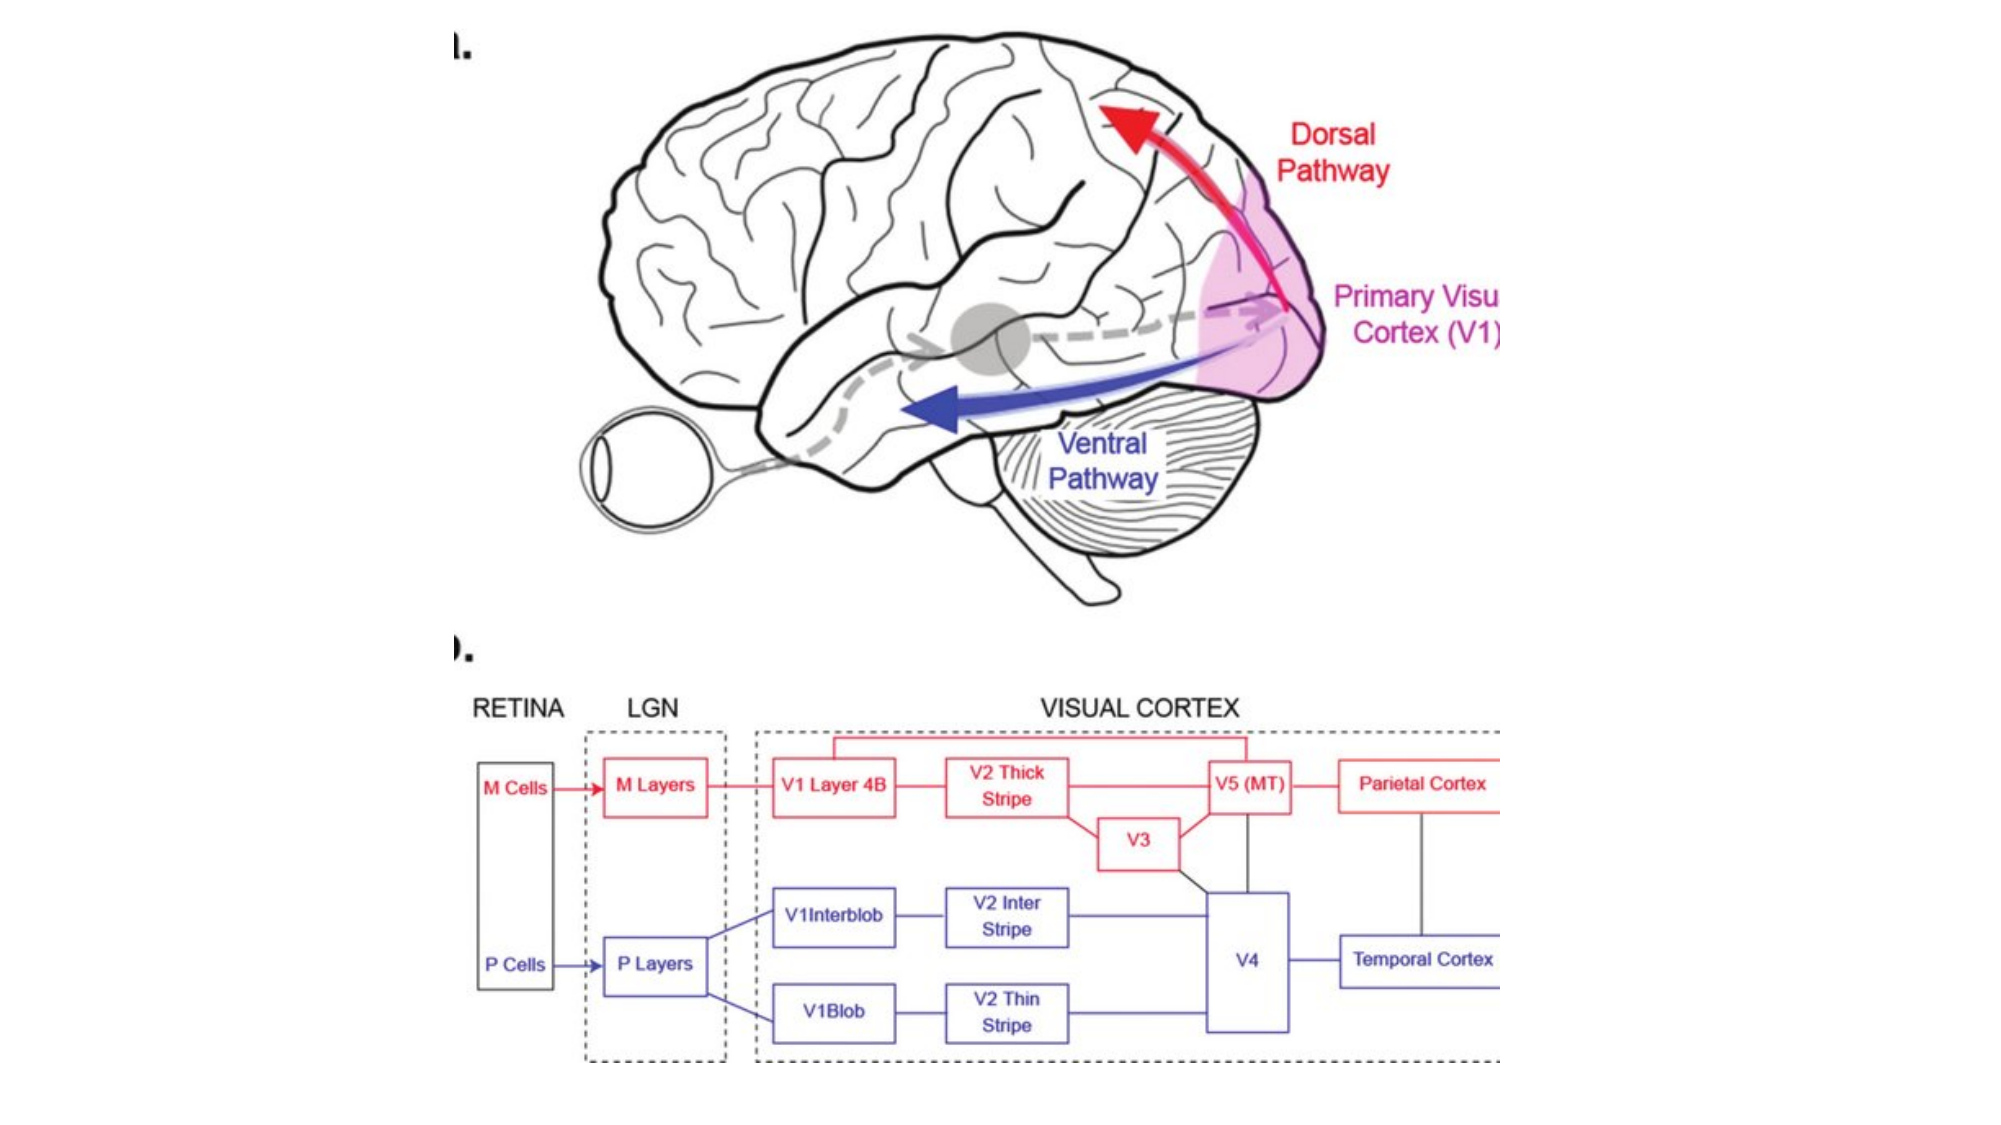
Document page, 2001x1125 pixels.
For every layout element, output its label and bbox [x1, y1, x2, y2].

picture [454, 16, 1500, 1063]
